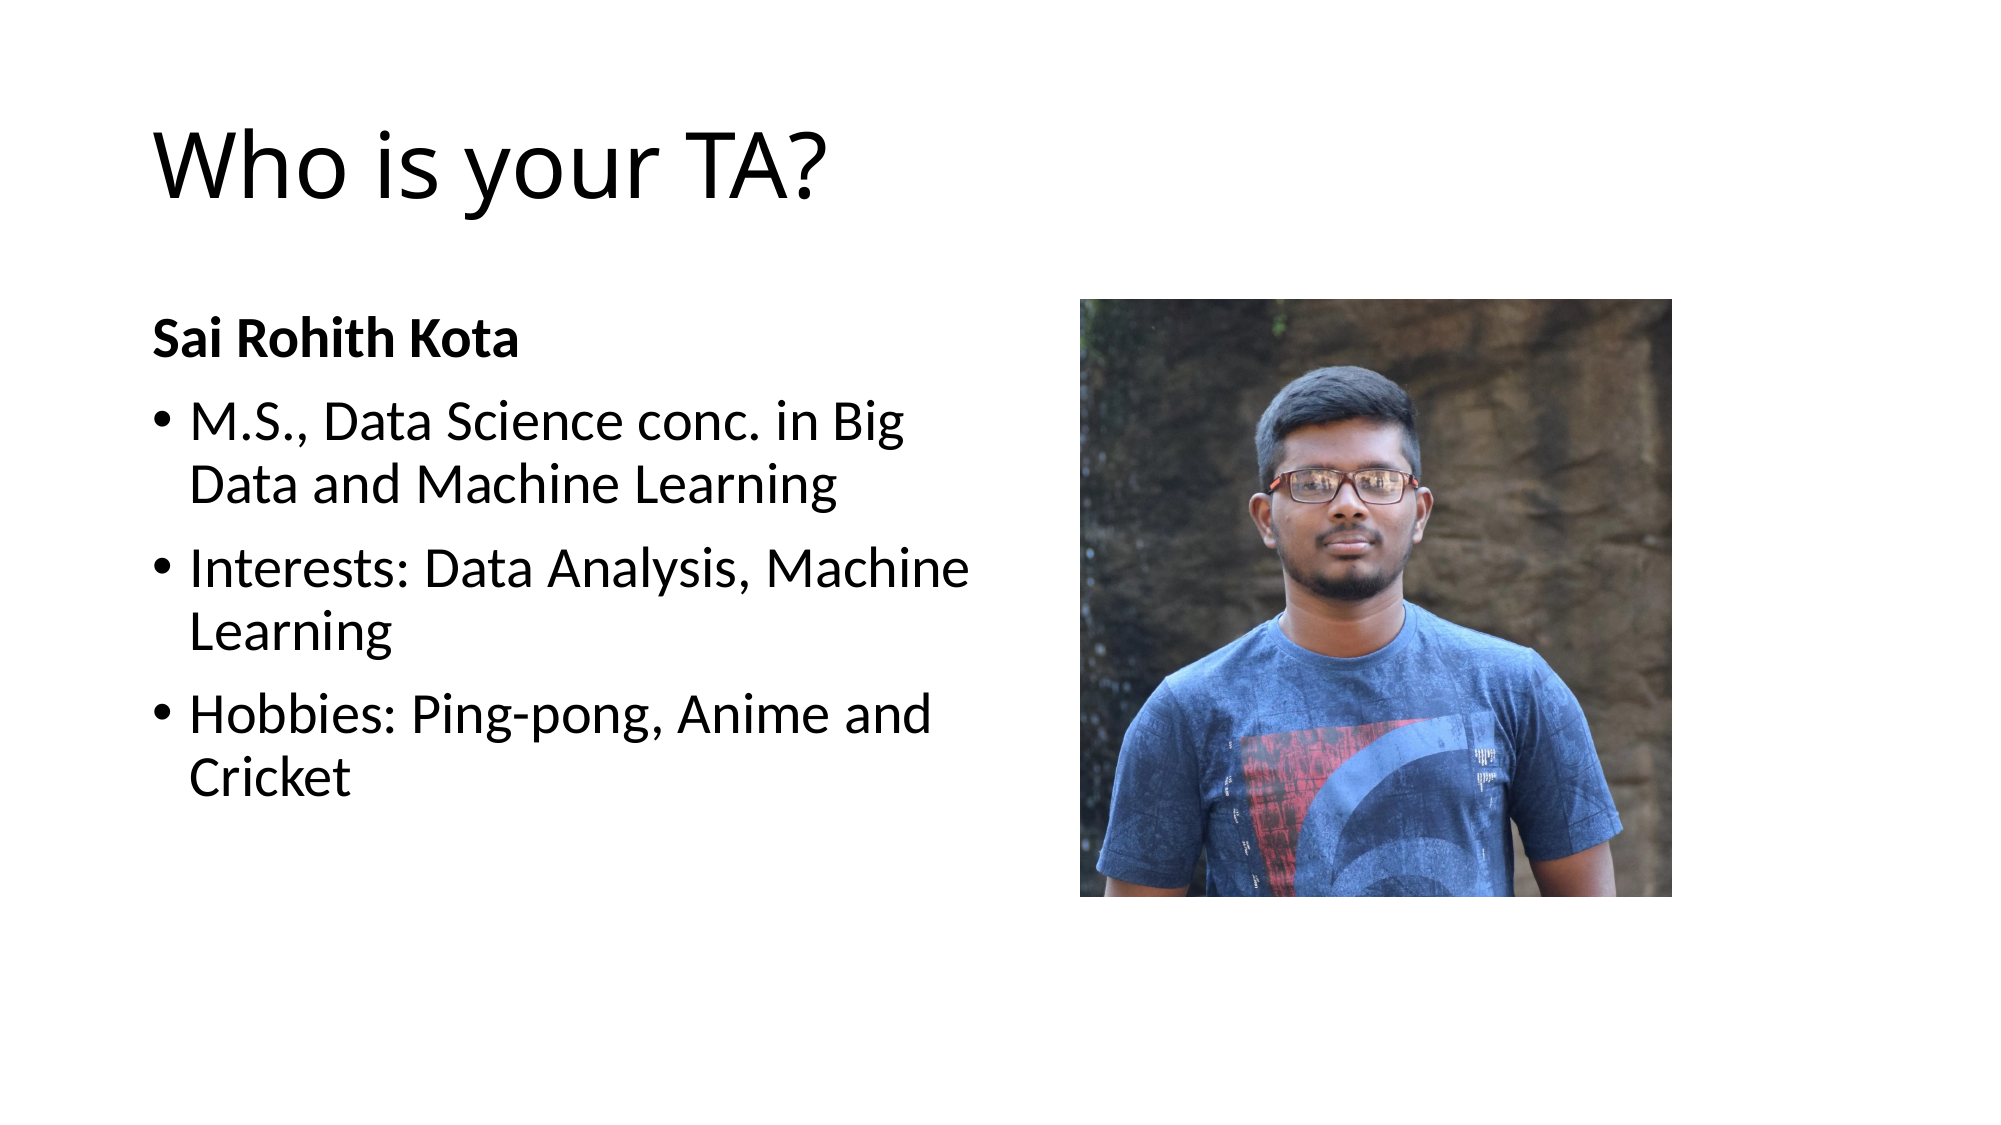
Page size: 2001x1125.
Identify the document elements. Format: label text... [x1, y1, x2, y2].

title Who is your TA? [137, 59, 1863, 278]
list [1080, 299, 1672, 898]
list Sai Rohith Kota M.S., Data Science conc. in Big Data and Machine Learning Interests: Data Analysis, Machine Learning Hobbies: Ping-pong, Anime and Cricket [137, 299, 988, 1014]
